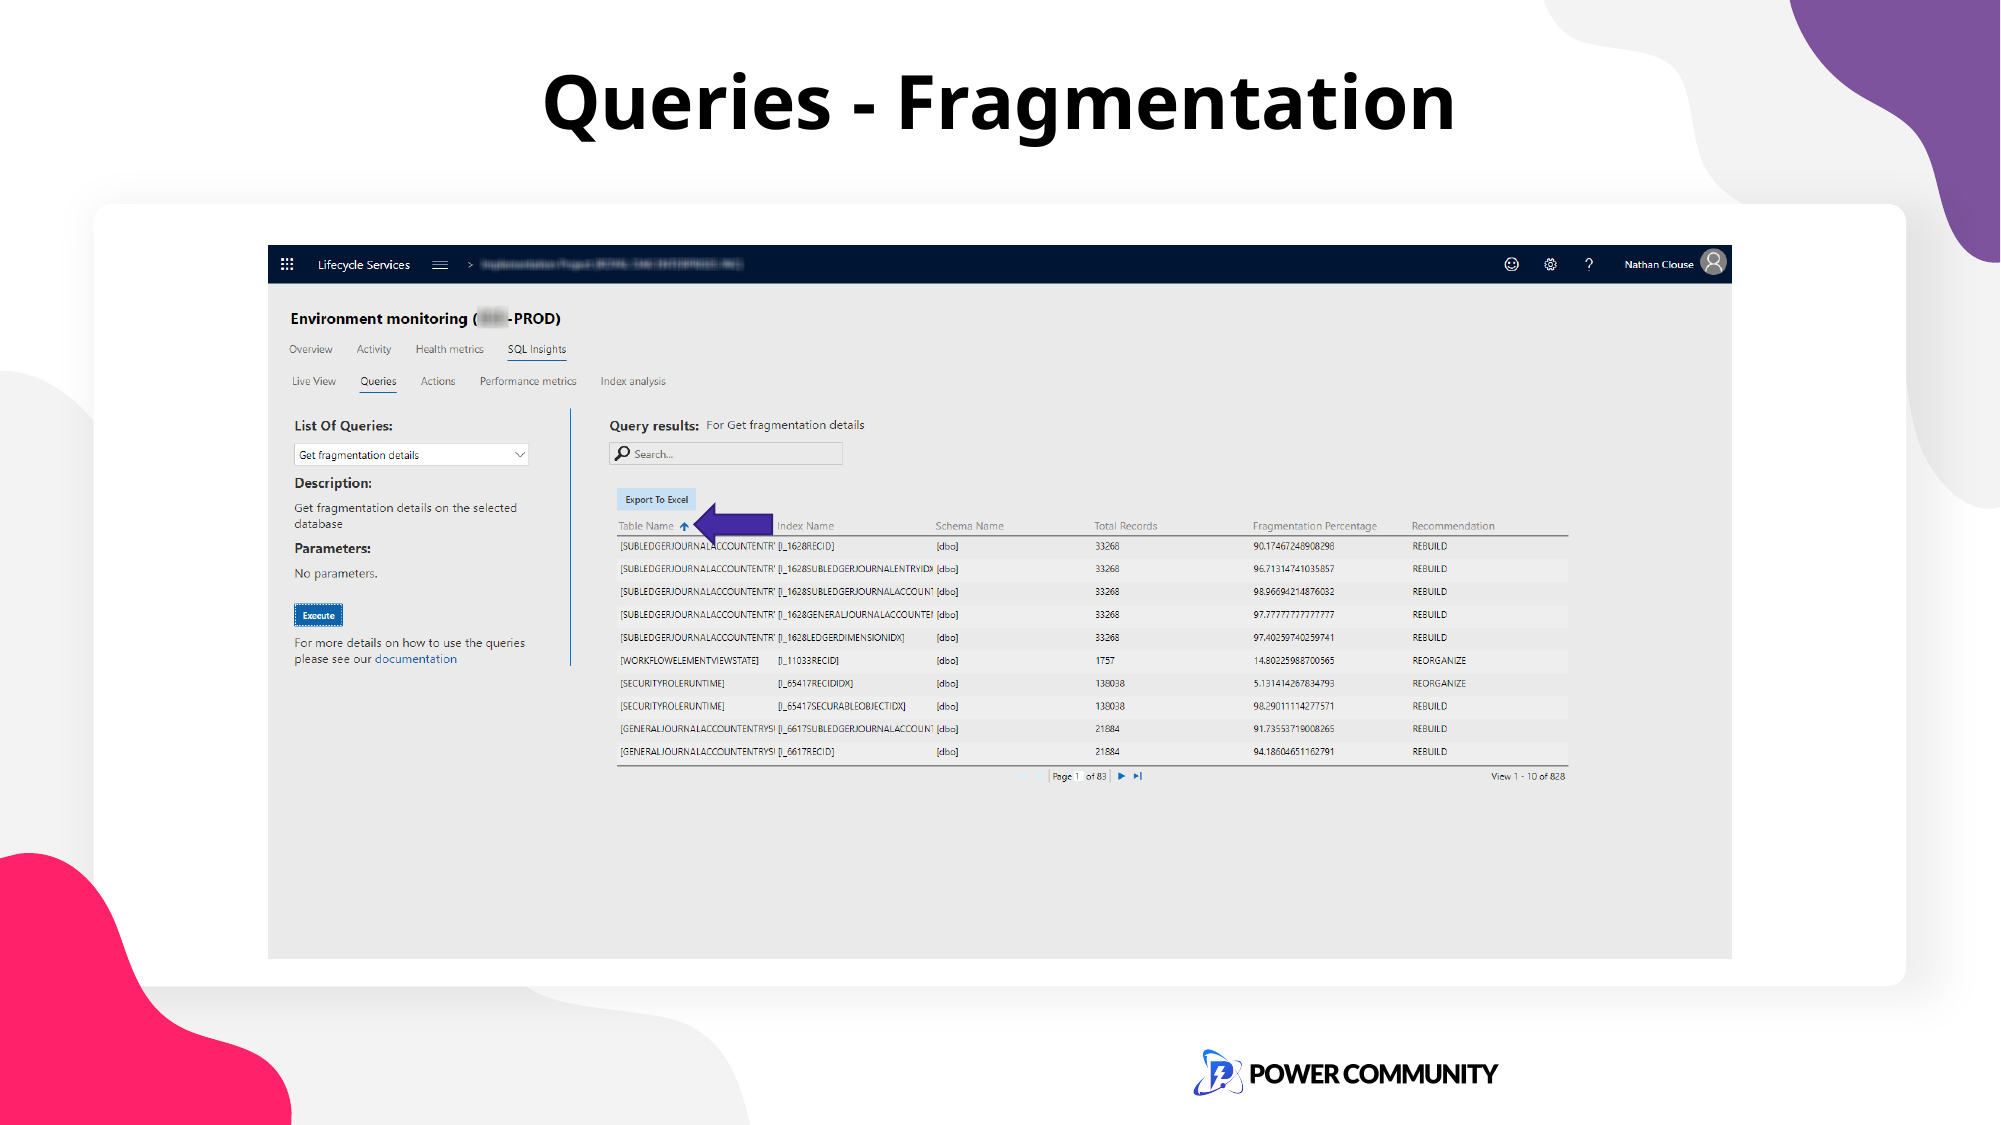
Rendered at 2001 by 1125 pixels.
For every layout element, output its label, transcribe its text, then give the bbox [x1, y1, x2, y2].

title Queries - Fragmentation [137, 59, 1863, 150]
picture [1158, 1037, 1534, 1108]
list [268, 245, 1732, 959]
